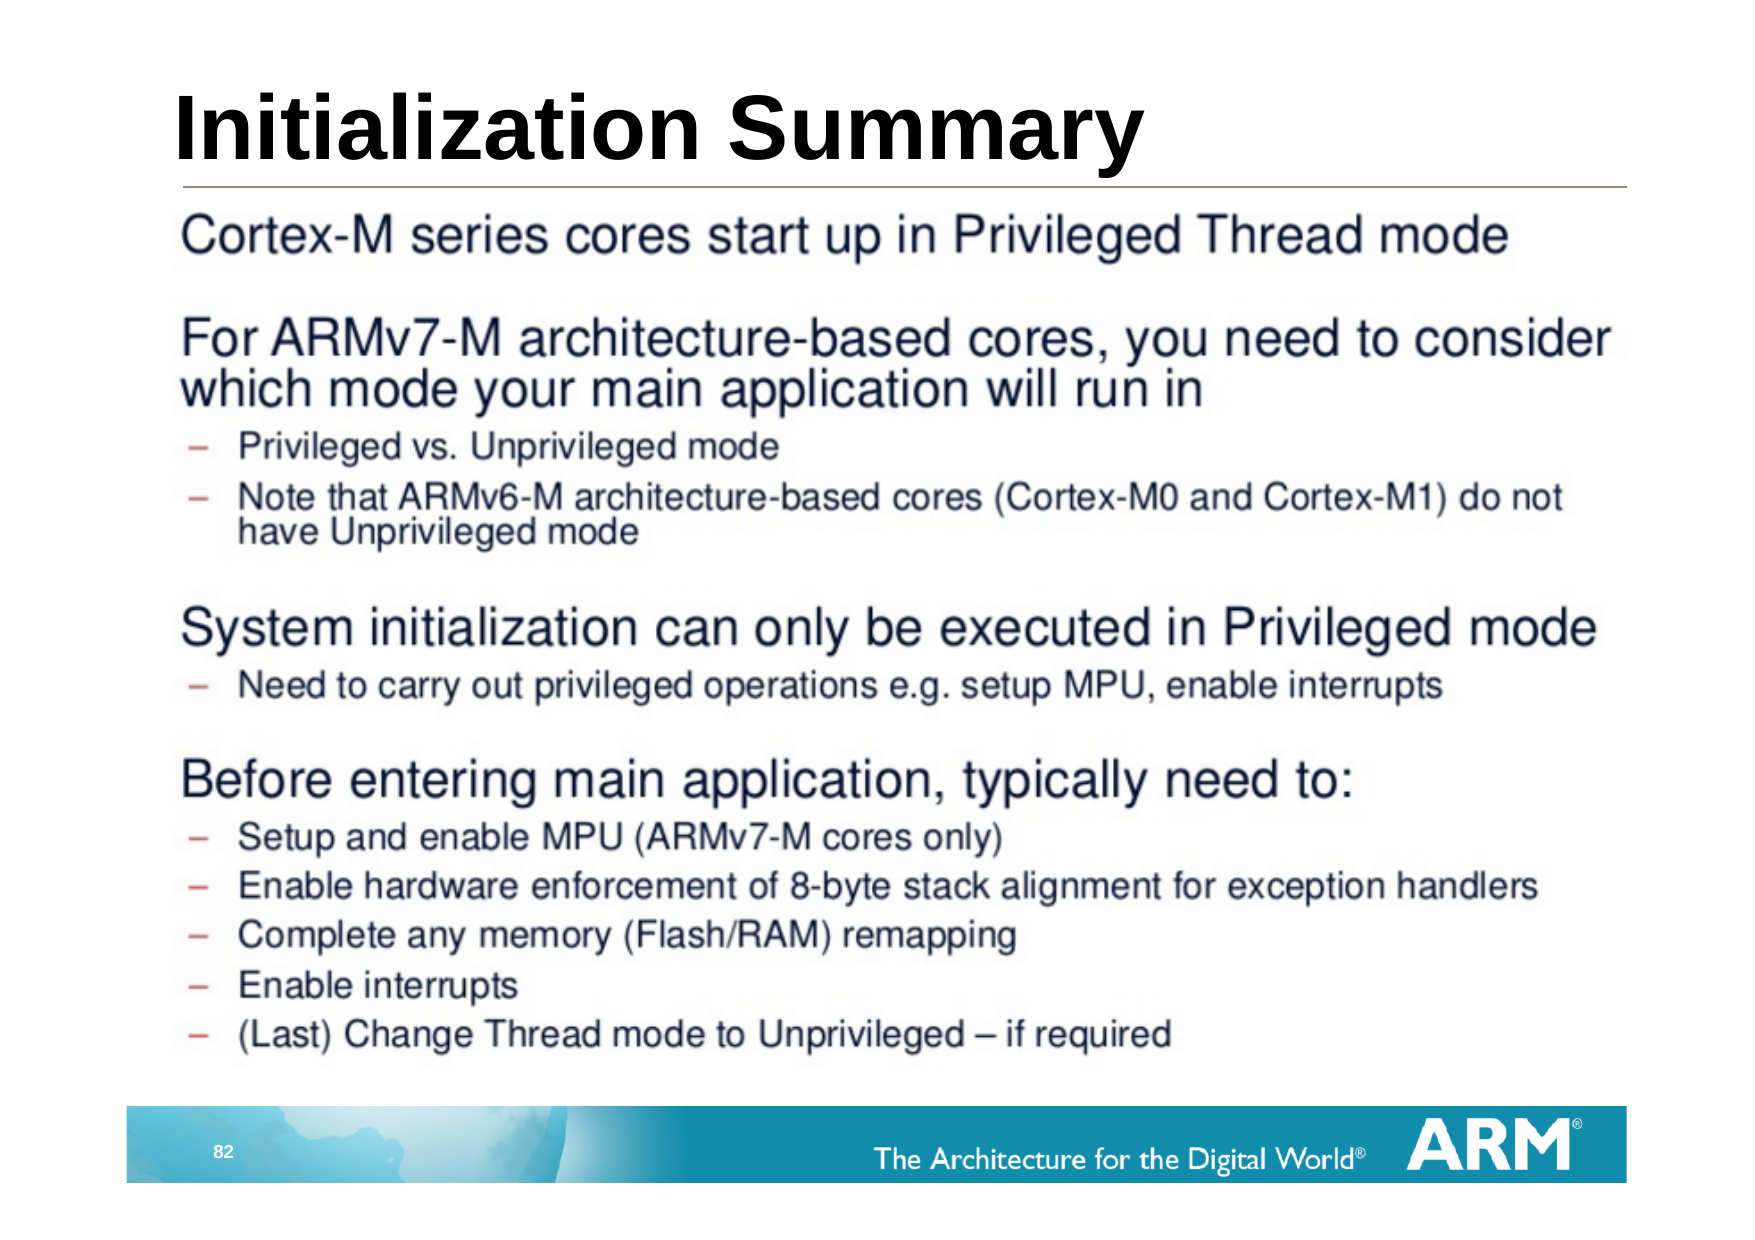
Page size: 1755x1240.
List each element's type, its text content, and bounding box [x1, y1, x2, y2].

picture [173, 200, 1628, 1070]
slide_number 82 [198, 1139, 287, 1187]
title Initialization Summary [173, 80, 1581, 172]
picture [126, 1106, 1627, 1183]
